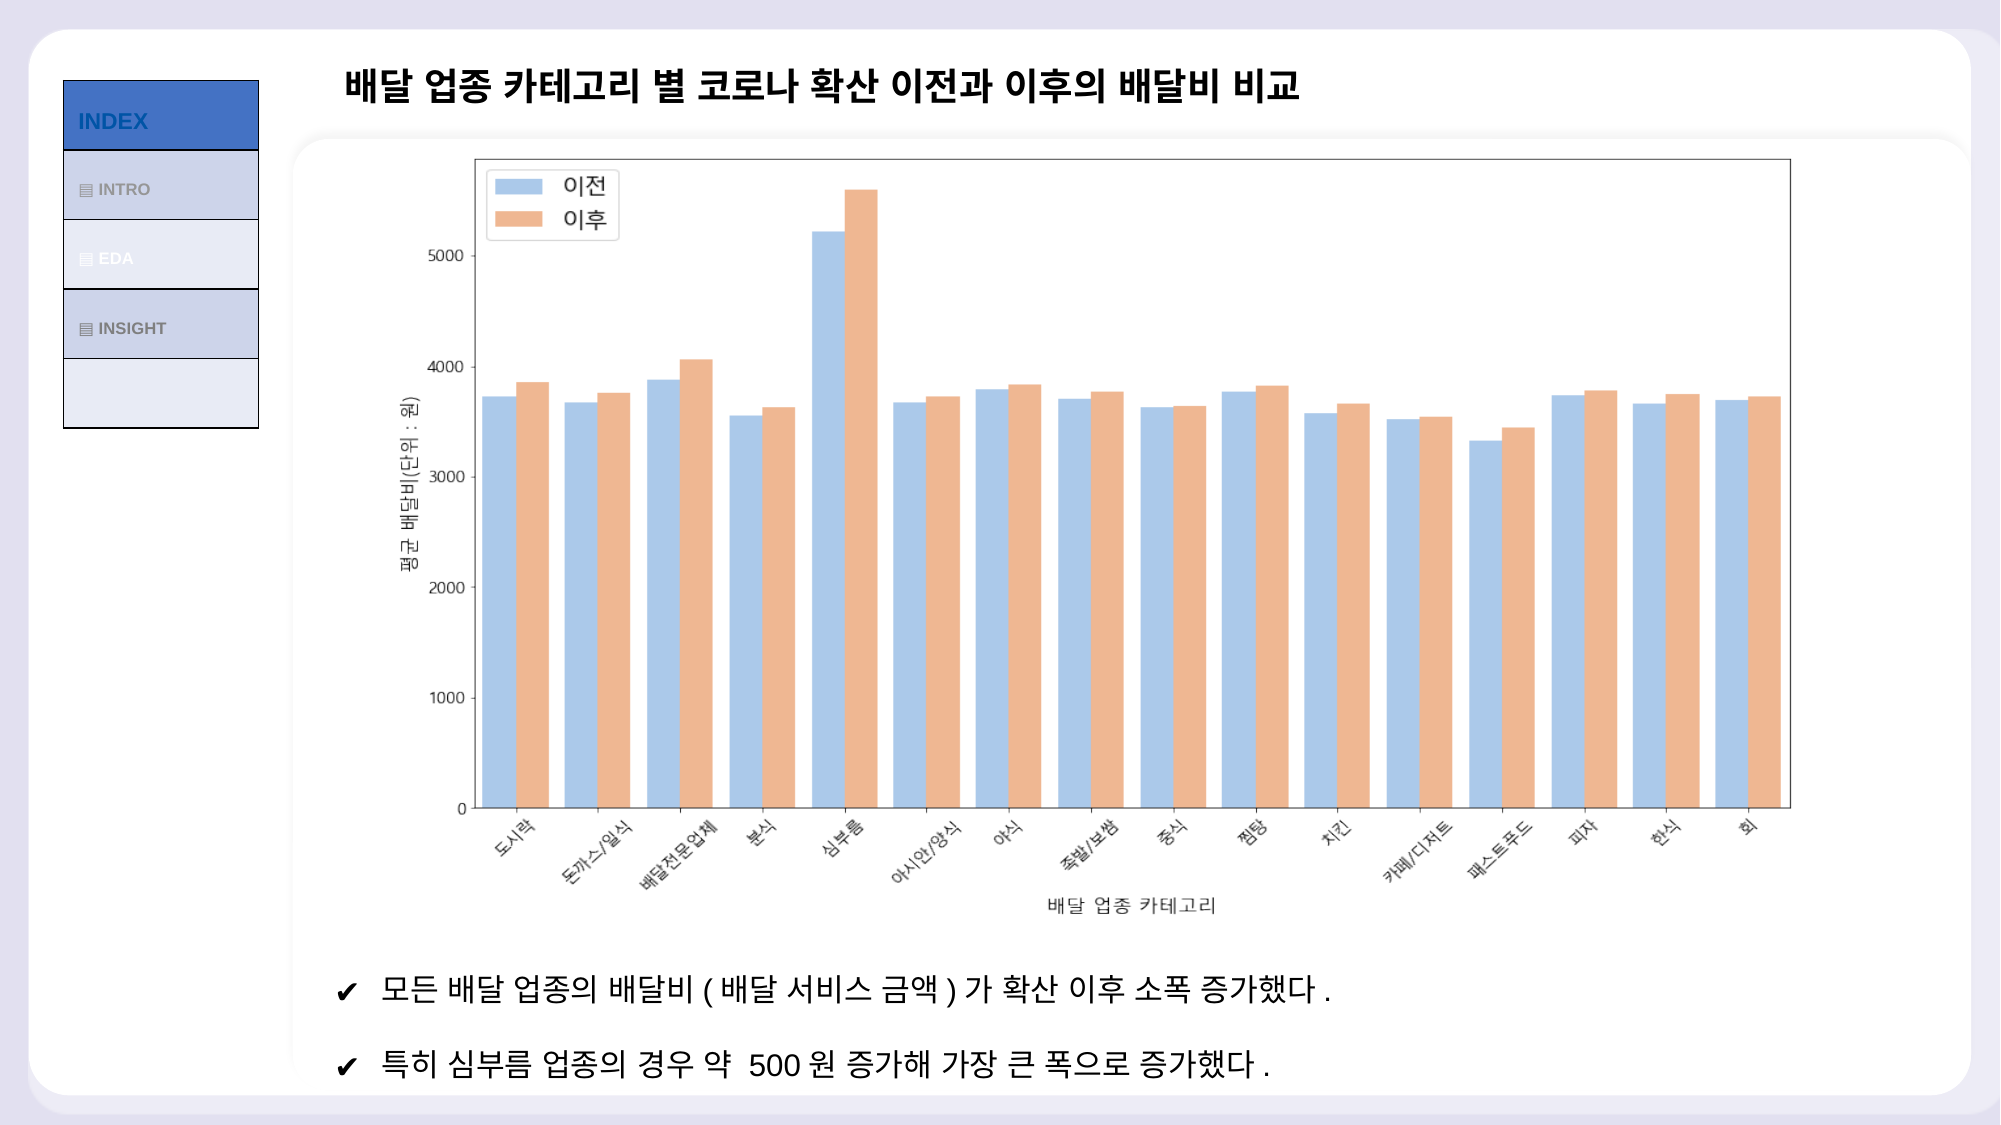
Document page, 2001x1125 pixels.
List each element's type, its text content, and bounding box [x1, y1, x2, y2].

text_box 모든 배달 업종의 배달비(배달 서비스 금액)가 확산 이후 소폭 증가했다. 특히 심부름 업종의 경우 약 500원 증가해 가장 큰 폭으로 증가했다. [319, 925, 1963, 1091]
picture [392, 156, 1799, 926]
title 배달 업종 카테고리 별 코로나 확산 이전과 이후의 배달비 비교 [329, 60, 1690, 116]
